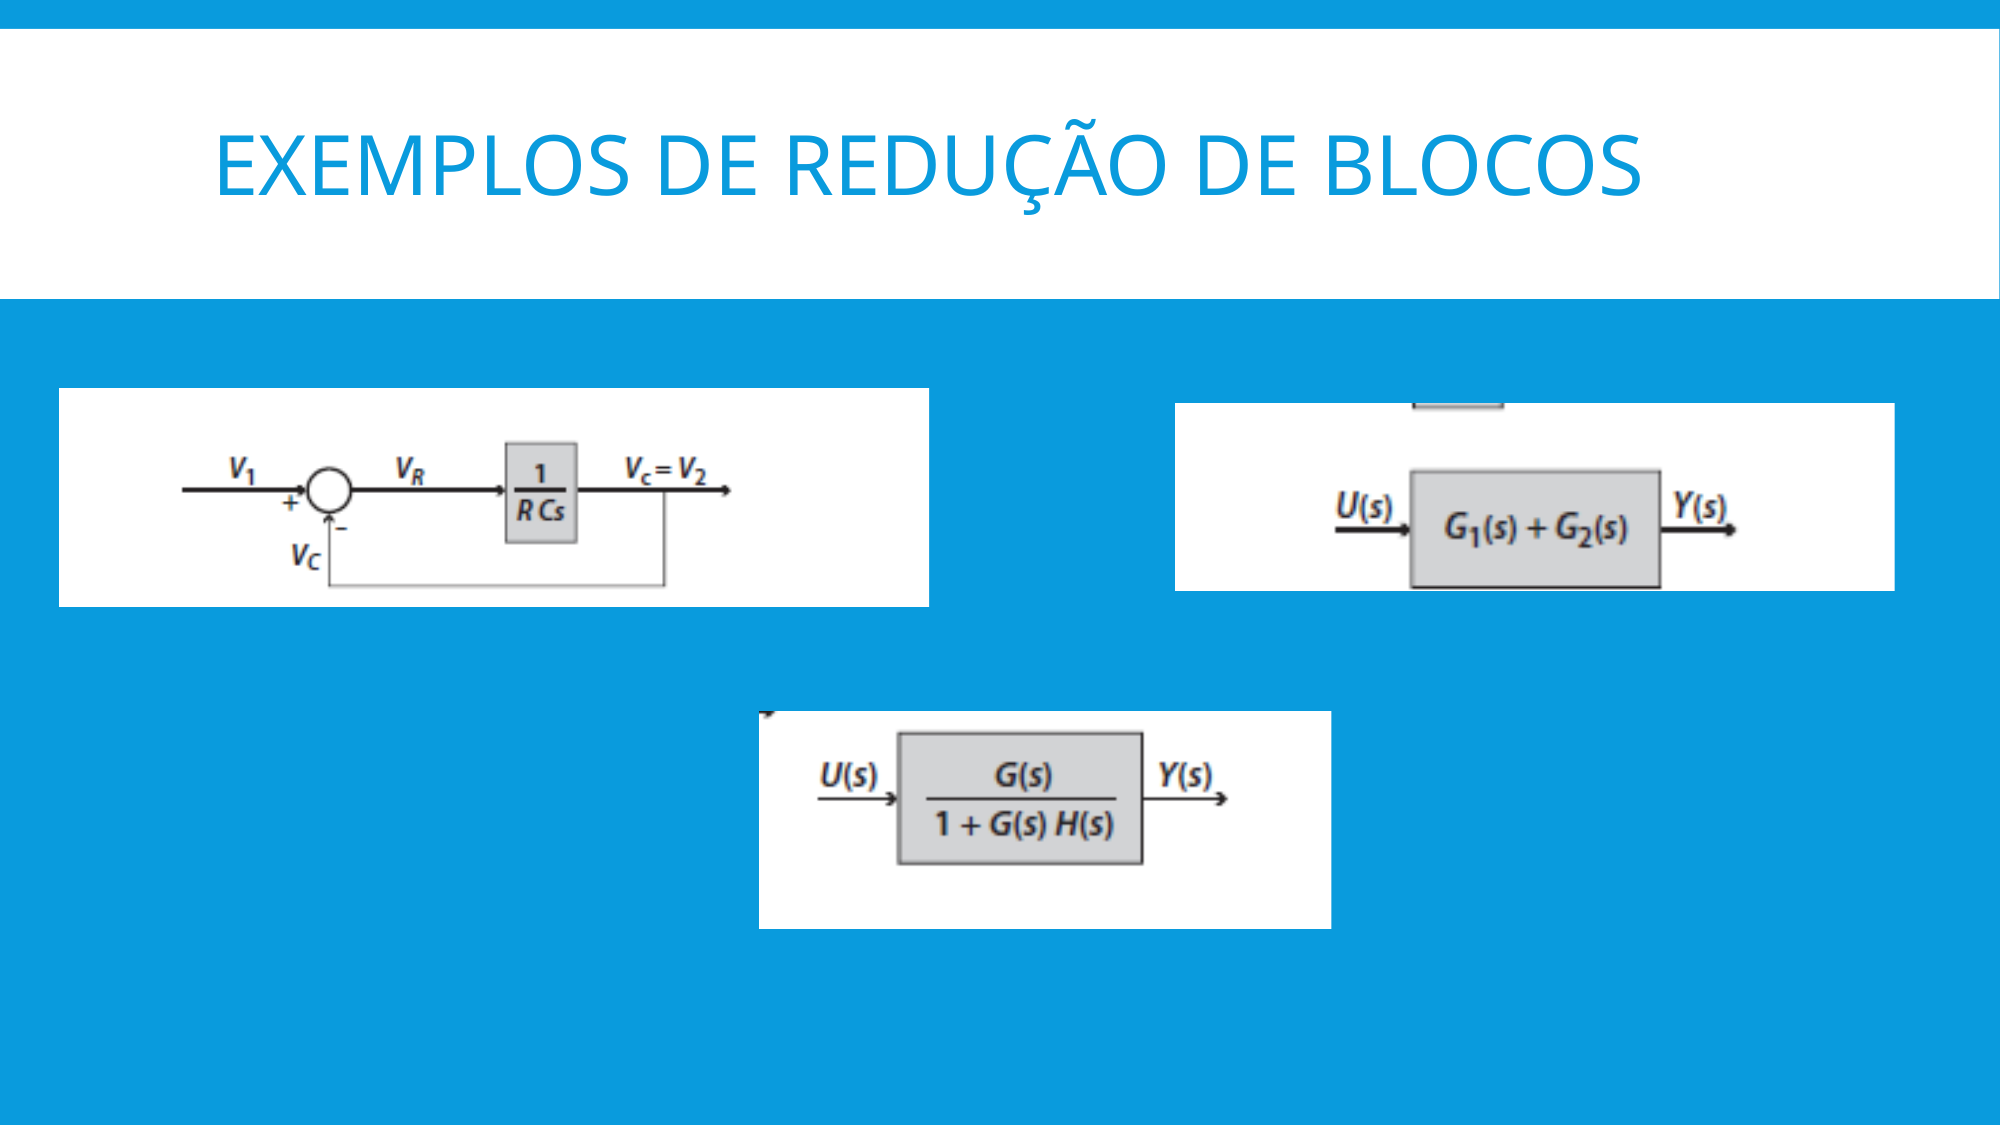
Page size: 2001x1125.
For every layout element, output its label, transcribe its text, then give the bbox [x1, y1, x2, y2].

title Exemplos de Redução de blocos [197, 46, 1803, 295]
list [758, 710, 1332, 929]
picture [60, 389, 929, 606]
picture [1176, 404, 1894, 590]
